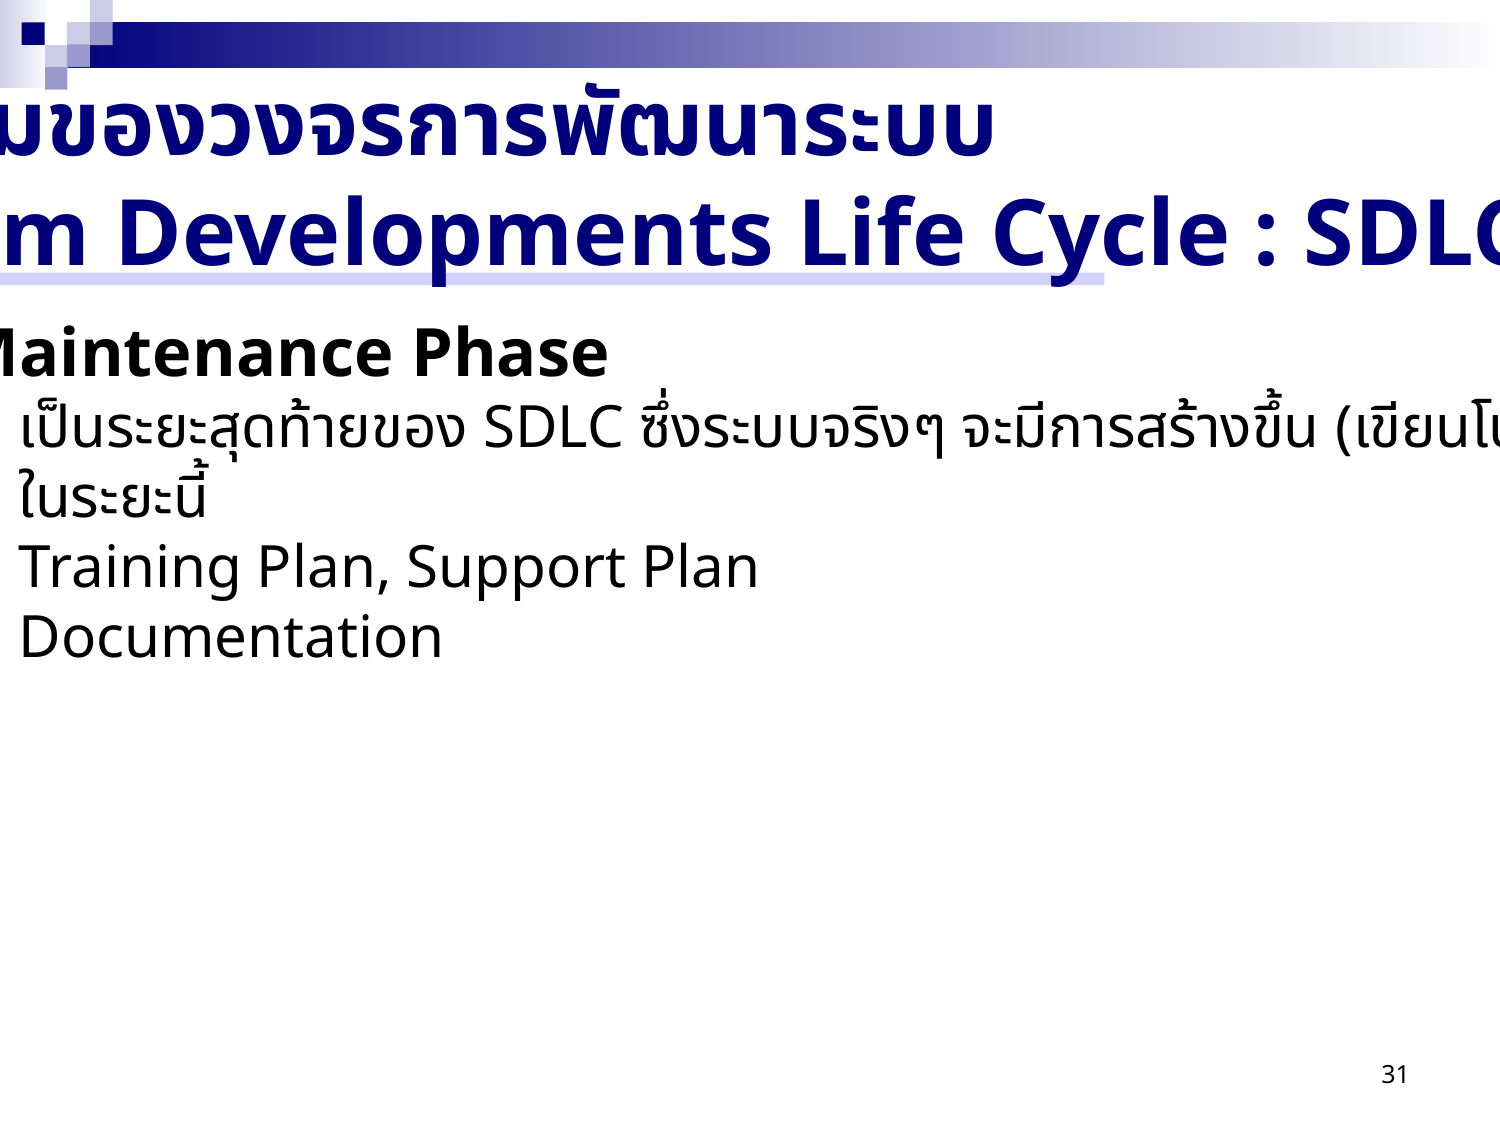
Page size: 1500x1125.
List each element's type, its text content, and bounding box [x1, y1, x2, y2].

slide_number 31 [1074, 1024, 1426, 1101]
text_box (4) Maintenance Phase เป็นระยะสุดท้ายของ SDLC ซึ่งระบบจริงๆ จะมีการสร้างขึ้น (เขียนโปรแกรม) ในระยะนี้ Training Plan, Support Plan Documentation [0, 302, 1500, 677]
text_box ภาพรวมของวงจรการพัฒนาระบบ (System Developments Life Cycle : SDLC) [0, 56, 1500, 292]
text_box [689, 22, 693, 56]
